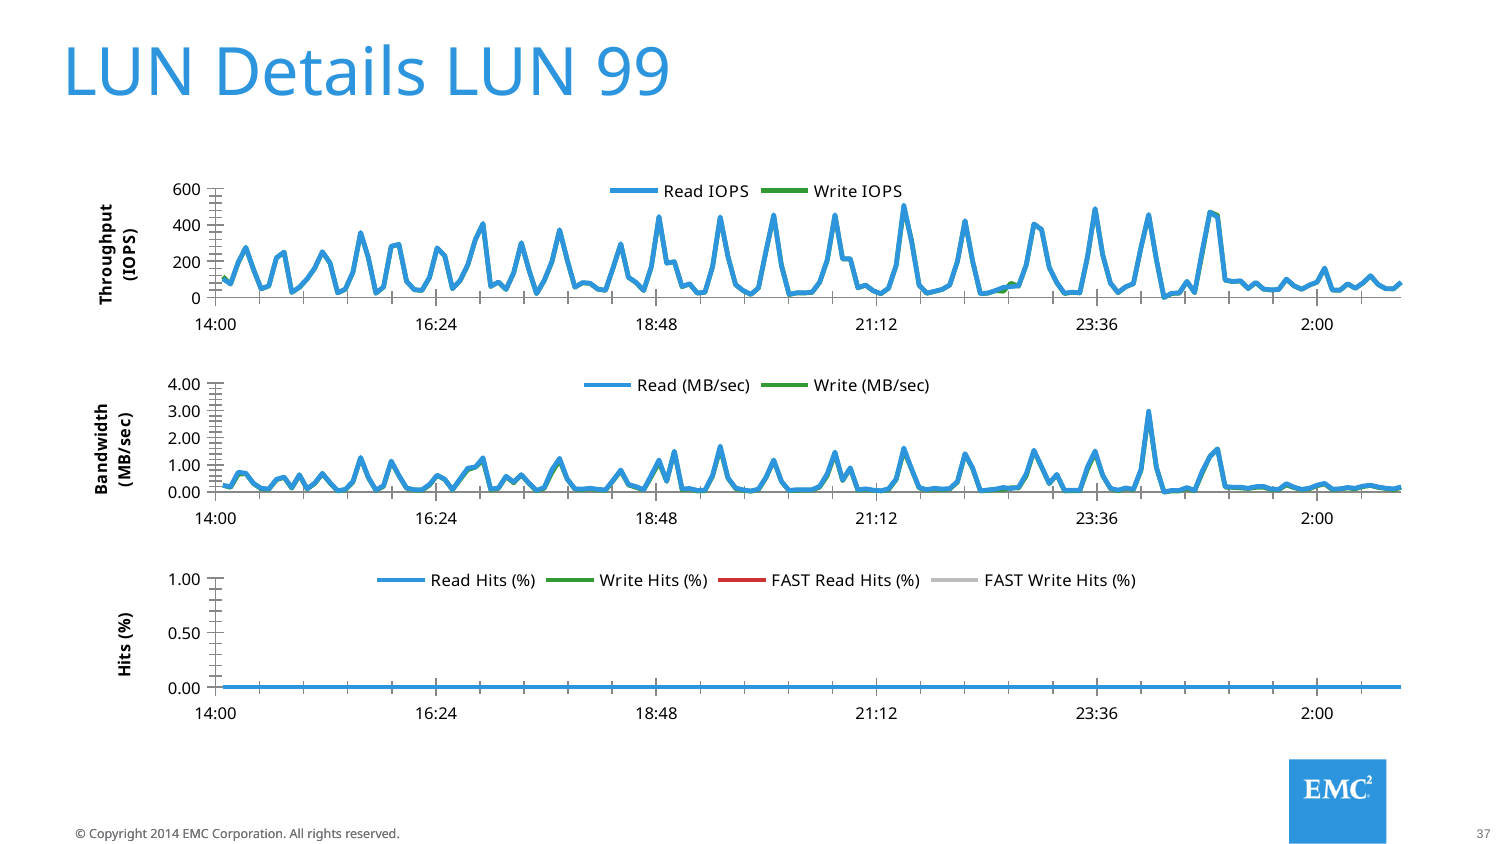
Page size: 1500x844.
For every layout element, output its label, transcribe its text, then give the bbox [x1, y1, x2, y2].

title LUN Details LUN 99 [62, 37, 1450, 113]
chart [62, 356, 1451, 530]
picture [1303, 775, 1372, 799]
chart [62, 162, 1451, 336]
chart [62, 551, 1451, 725]
